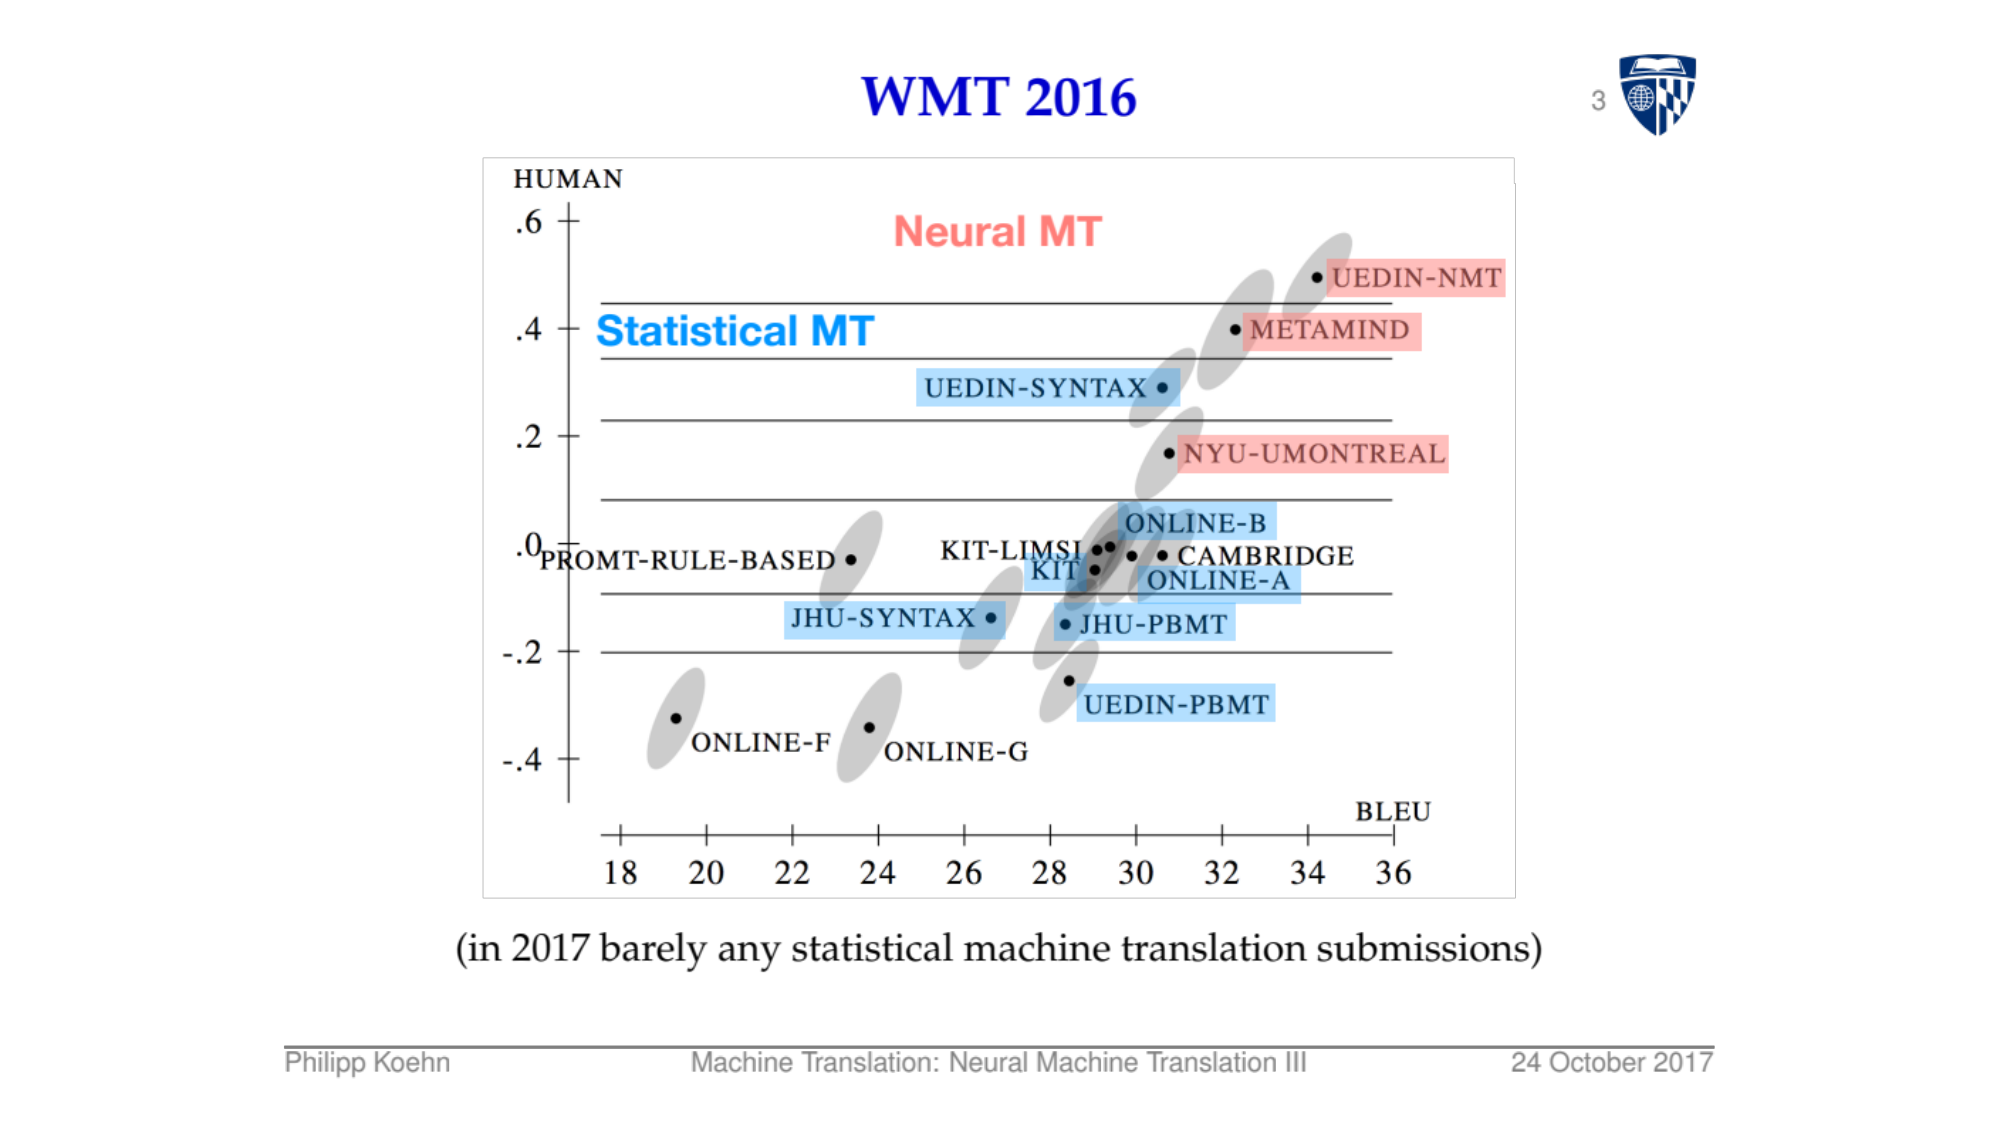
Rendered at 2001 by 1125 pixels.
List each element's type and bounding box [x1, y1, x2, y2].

picture [201, 0, 1795, 1125]
